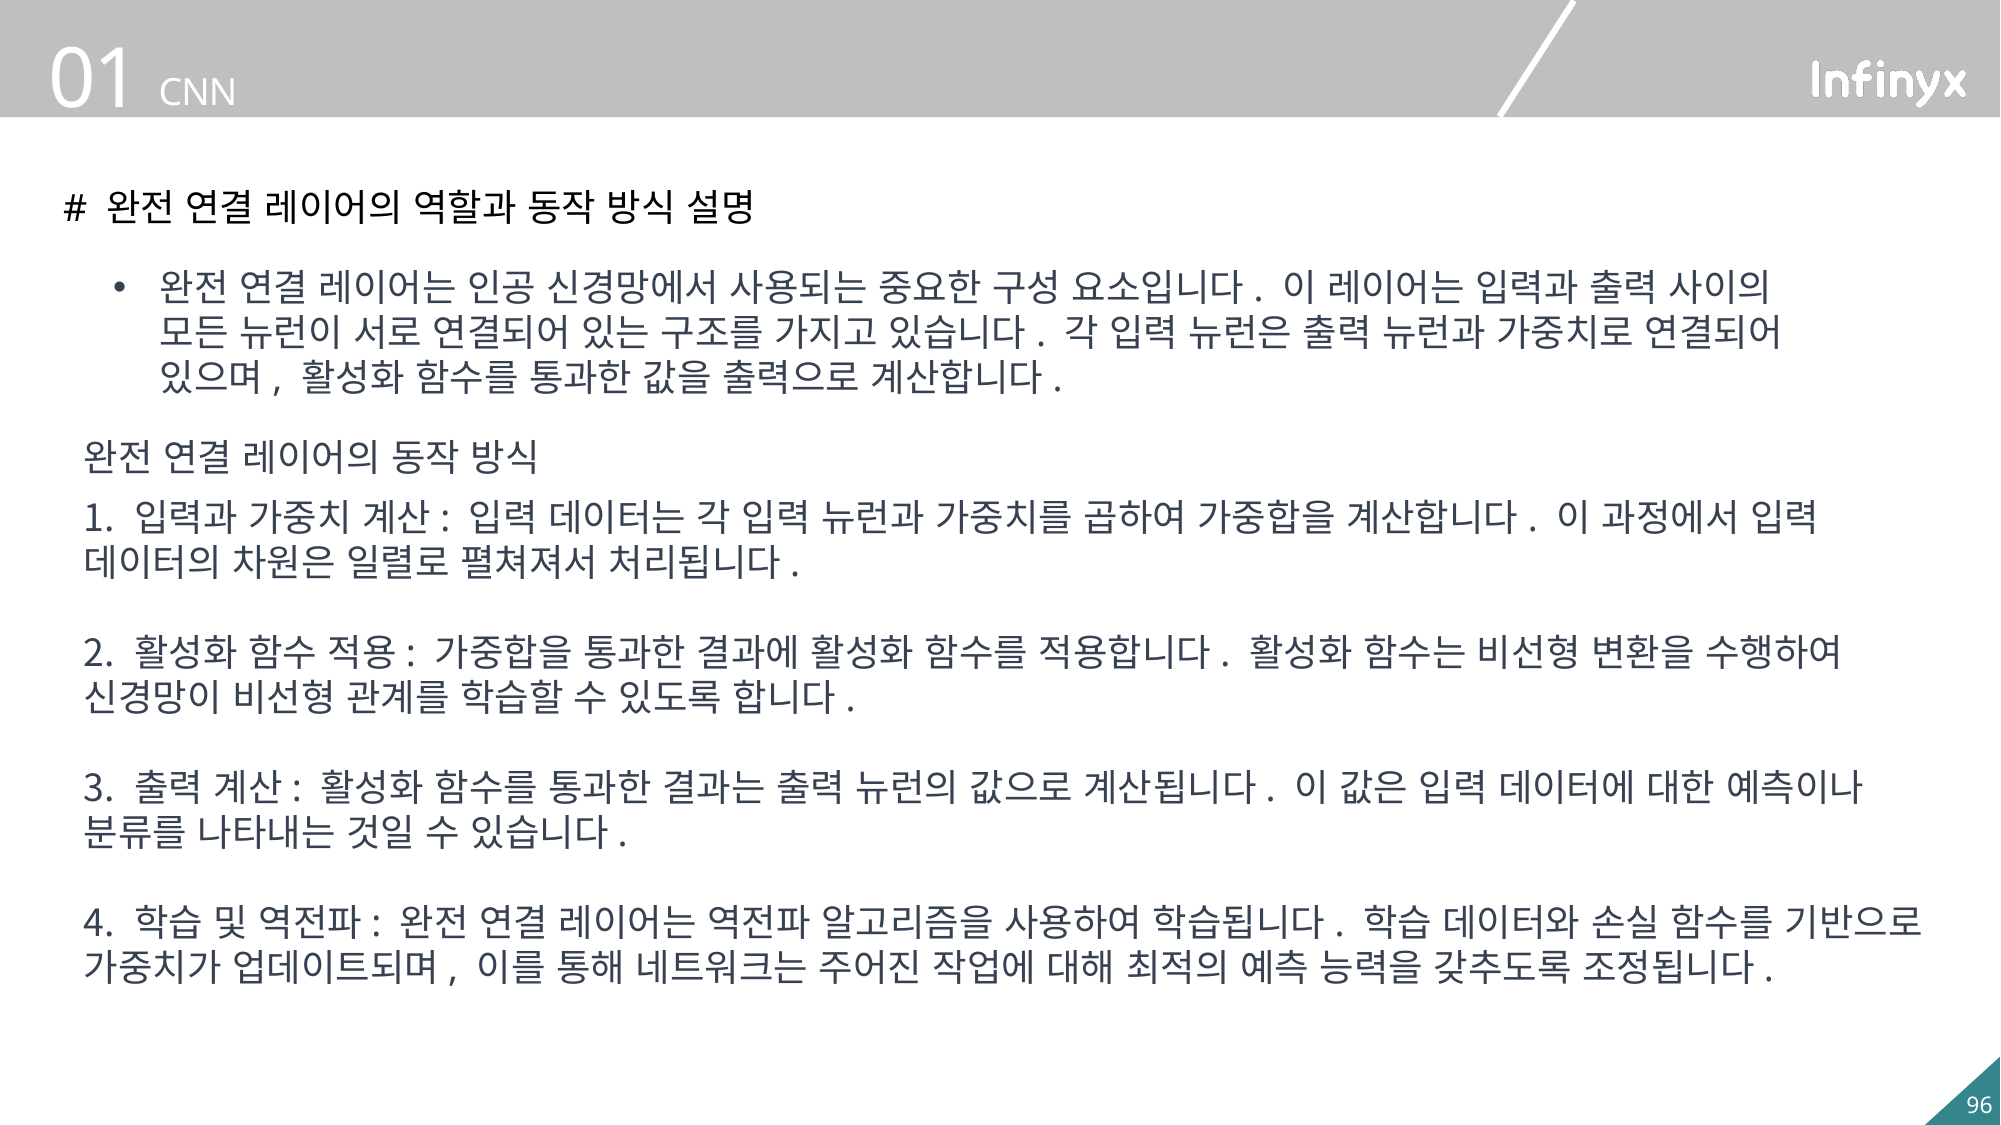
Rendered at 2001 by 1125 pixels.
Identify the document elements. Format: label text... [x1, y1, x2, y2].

text_box 입력과 가중치 계산: 입력 데이터는 각 입력 뉴런과 가중치를 곱하여 가중합을 계산합니다. 이 과정에서 입력 데이터의 차원은 일렬로 펼쳐져서 처리됩니다. 활성화 함수 적용: 가중합을 통과한 결과에 활성화 함수를 적용합니다. 활성화 함수는 비선형 변환을 수행하여 신경망이 비선형 관계를 학습할 수 있도록 합니다. 출력 계산: 활성화 함수를 통과한 결과는 출력 뉴런의 값으로 계산됩니다. 이 값은 입력 데이터에 대한 예측이나 분류를 나타내는 것일 수 있습니다. 학습 및 역전파: 완전 연결 레이어는 역전파 알고리즘을 사용하여 학습됩니다. 학습 데이터와 손실 함수를 기반으로 가중치가 업데이트되며, 이를 통해 네트워크는 주어진 작업에 대해 최적의 예측 능력을 갖추도록 조정됩니다. [68, 486, 1939, 997]
picture [1812, 60, 1966, 108]
text_box # 완전 연결 레이어의 역할과 동작 방식 설명 [48, 177, 1053, 237]
text_box 완전 연결 레이어의 동작 방식 [68, 426, 1074, 486]
text_box 완전 연결 레이어는 인공 신경망에서 사용되는 중요한 구성 요소입니다. 이 레이어는 입력과 출력 사이의 모든 뉴런이 서로 연결되어 있는 구조를 가지고 있습니다. 각 입력 뉴런은 출력 뉴런과 가중치로 연결되어 있으며, 활성화 함수를 통과한 값을 출력으로 계산합니다. [98, 256, 1865, 407]
